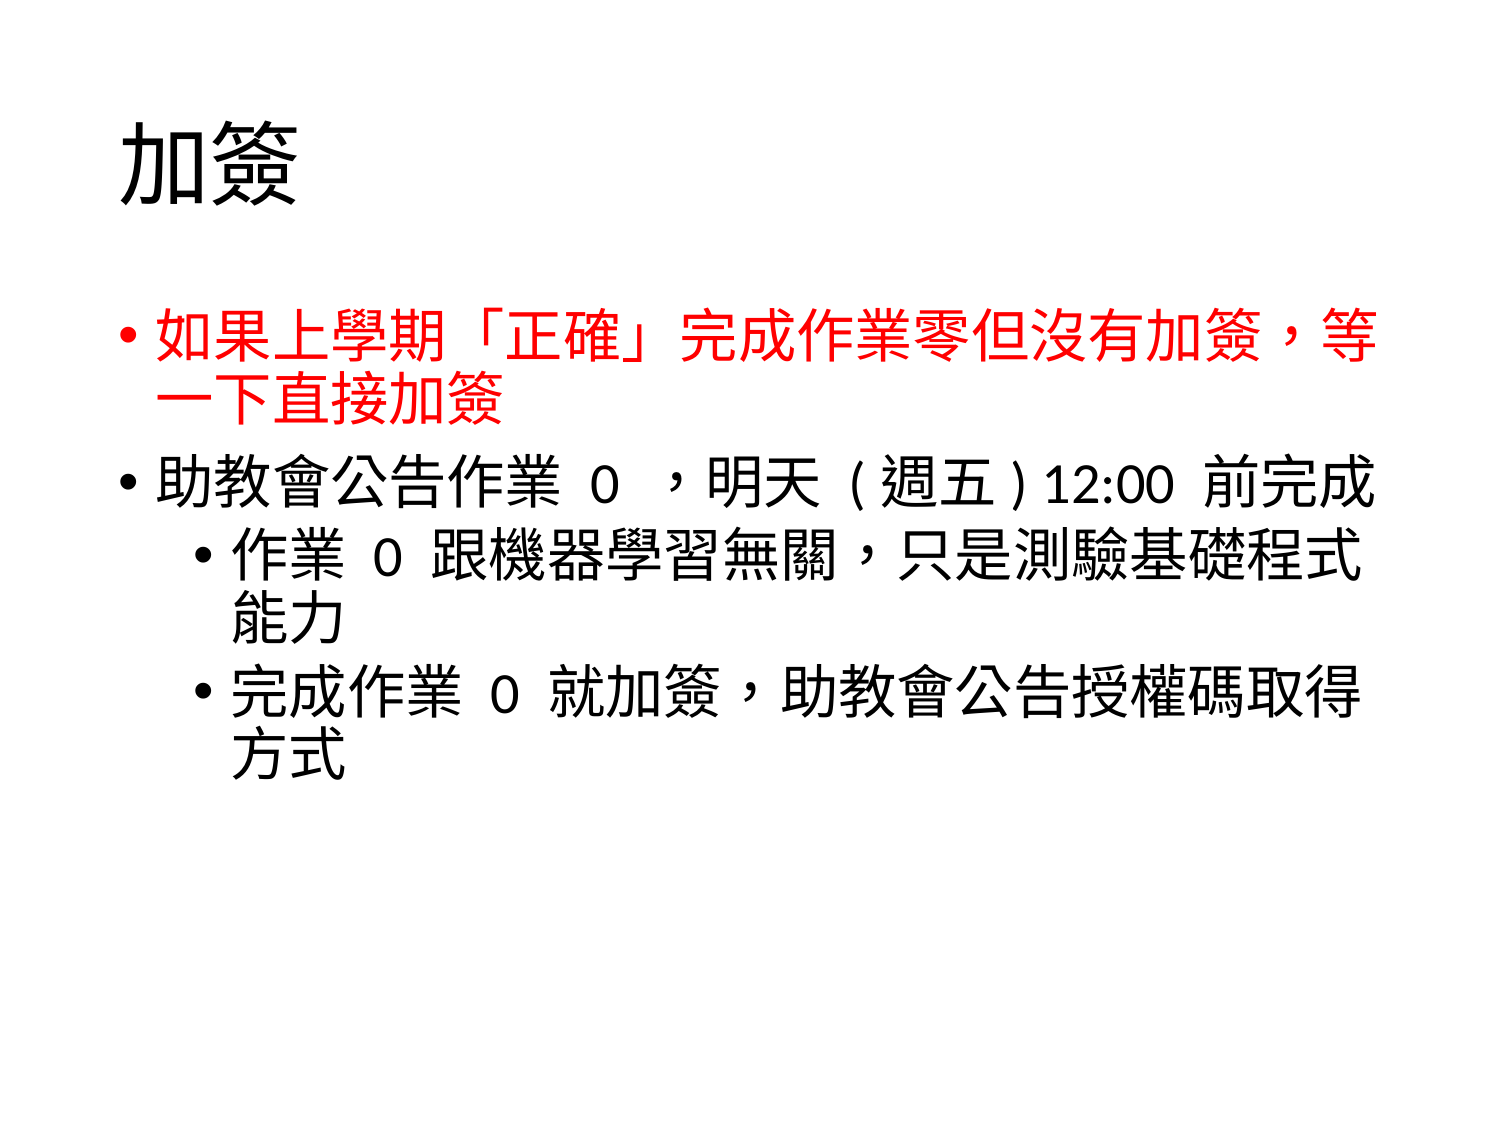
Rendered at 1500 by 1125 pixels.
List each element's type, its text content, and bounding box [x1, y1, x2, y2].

list 如果上學期「正確」完成作業零但沒有加簽，等一下直接加簽 助教會公告作業 0 ，明天 (週五) 12:00 前完成 作業 0 跟機器學習無關，只是測驗基礎程式能力 完成作業 0 就加簽，助教會公告授權碼取得方式 [103, 299, 1397, 1014]
title 加簽 [103, 59, 1397, 278]
